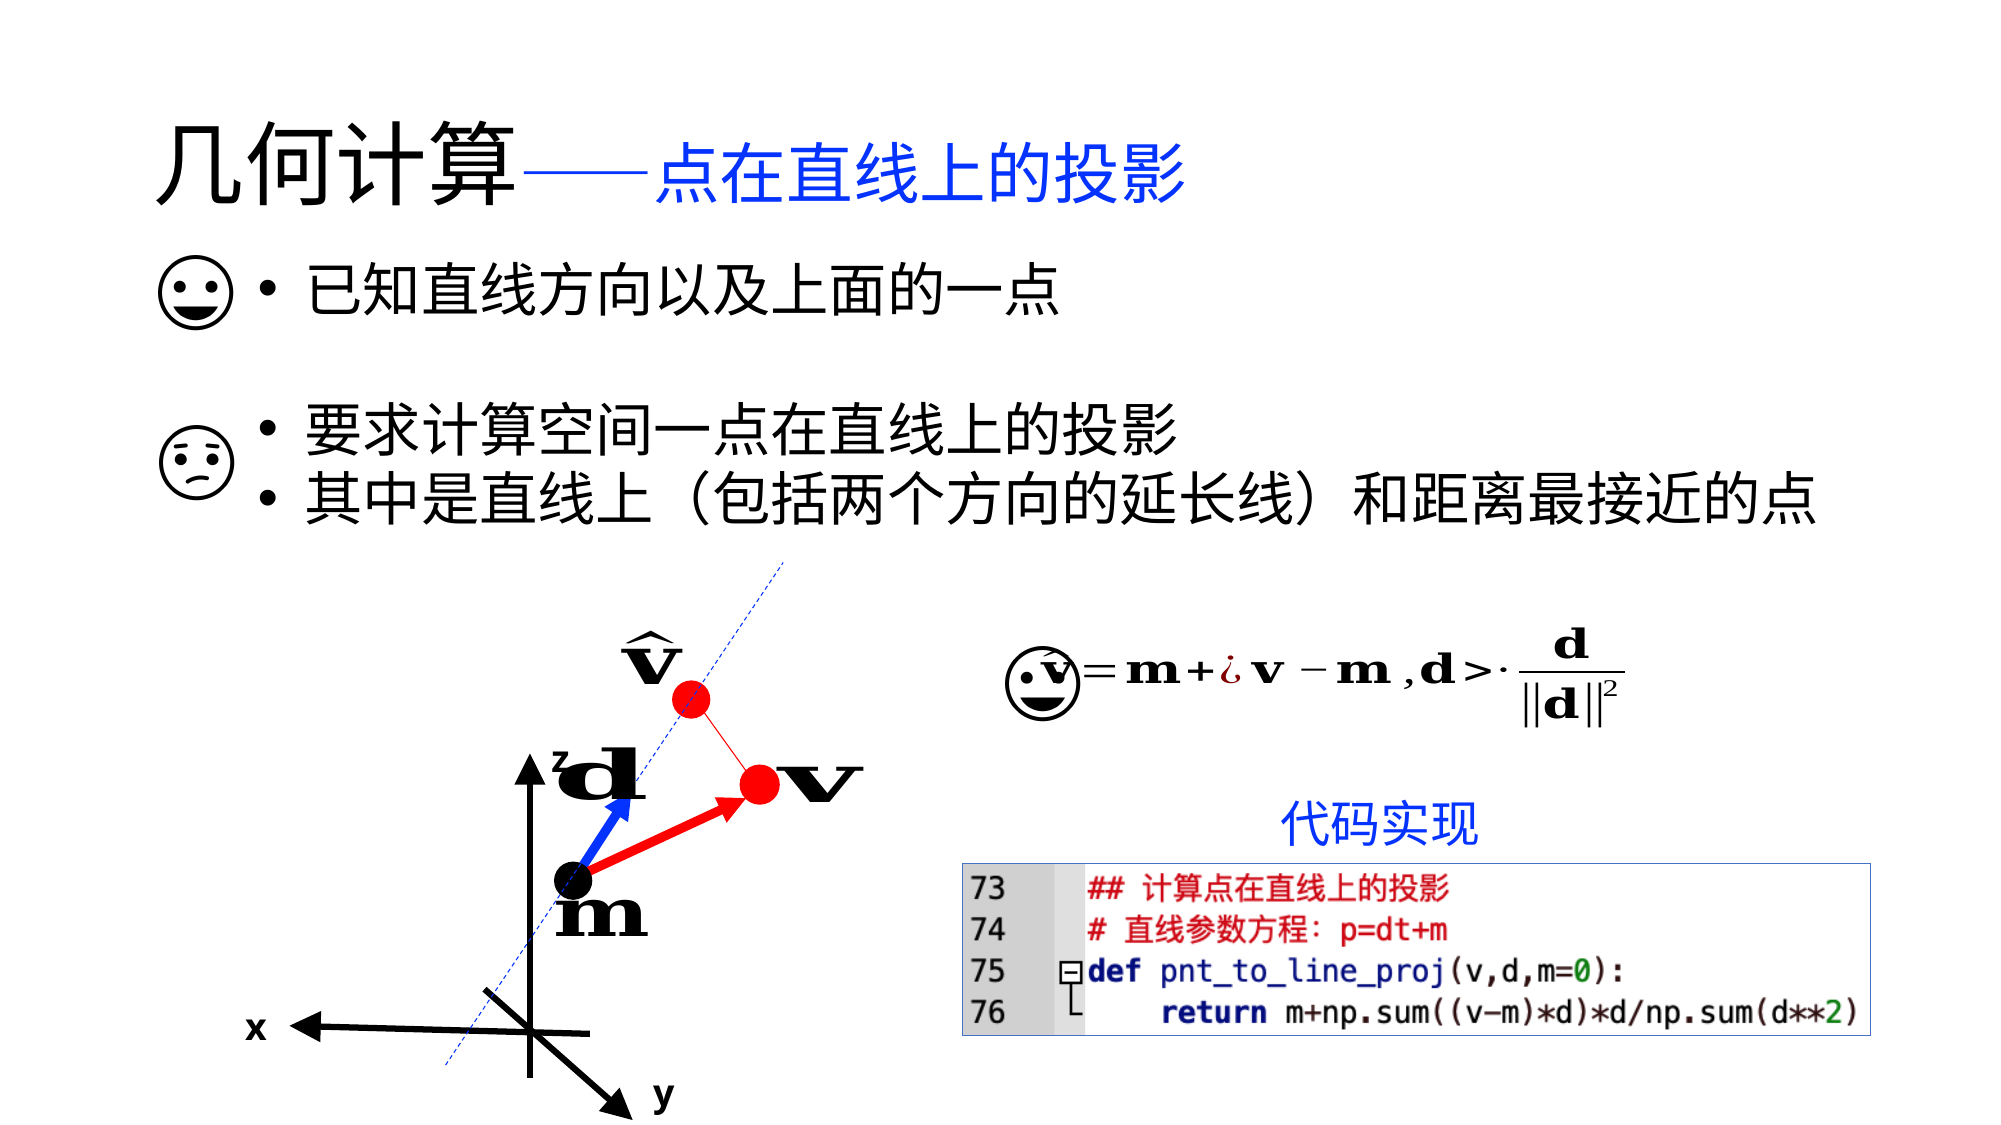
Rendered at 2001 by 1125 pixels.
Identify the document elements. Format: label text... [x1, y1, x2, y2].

text_box 代码实现 [1260, 785, 1500, 860]
title 几何计算——点在直线上的投影 [137, 59, 1863, 278]
picture [995, 636, 1090, 731]
picture [962, 863, 1871, 1036]
picture [149, 415, 244, 510]
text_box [230, 562, 784, 1123]
picture [148, 245, 243, 340]
